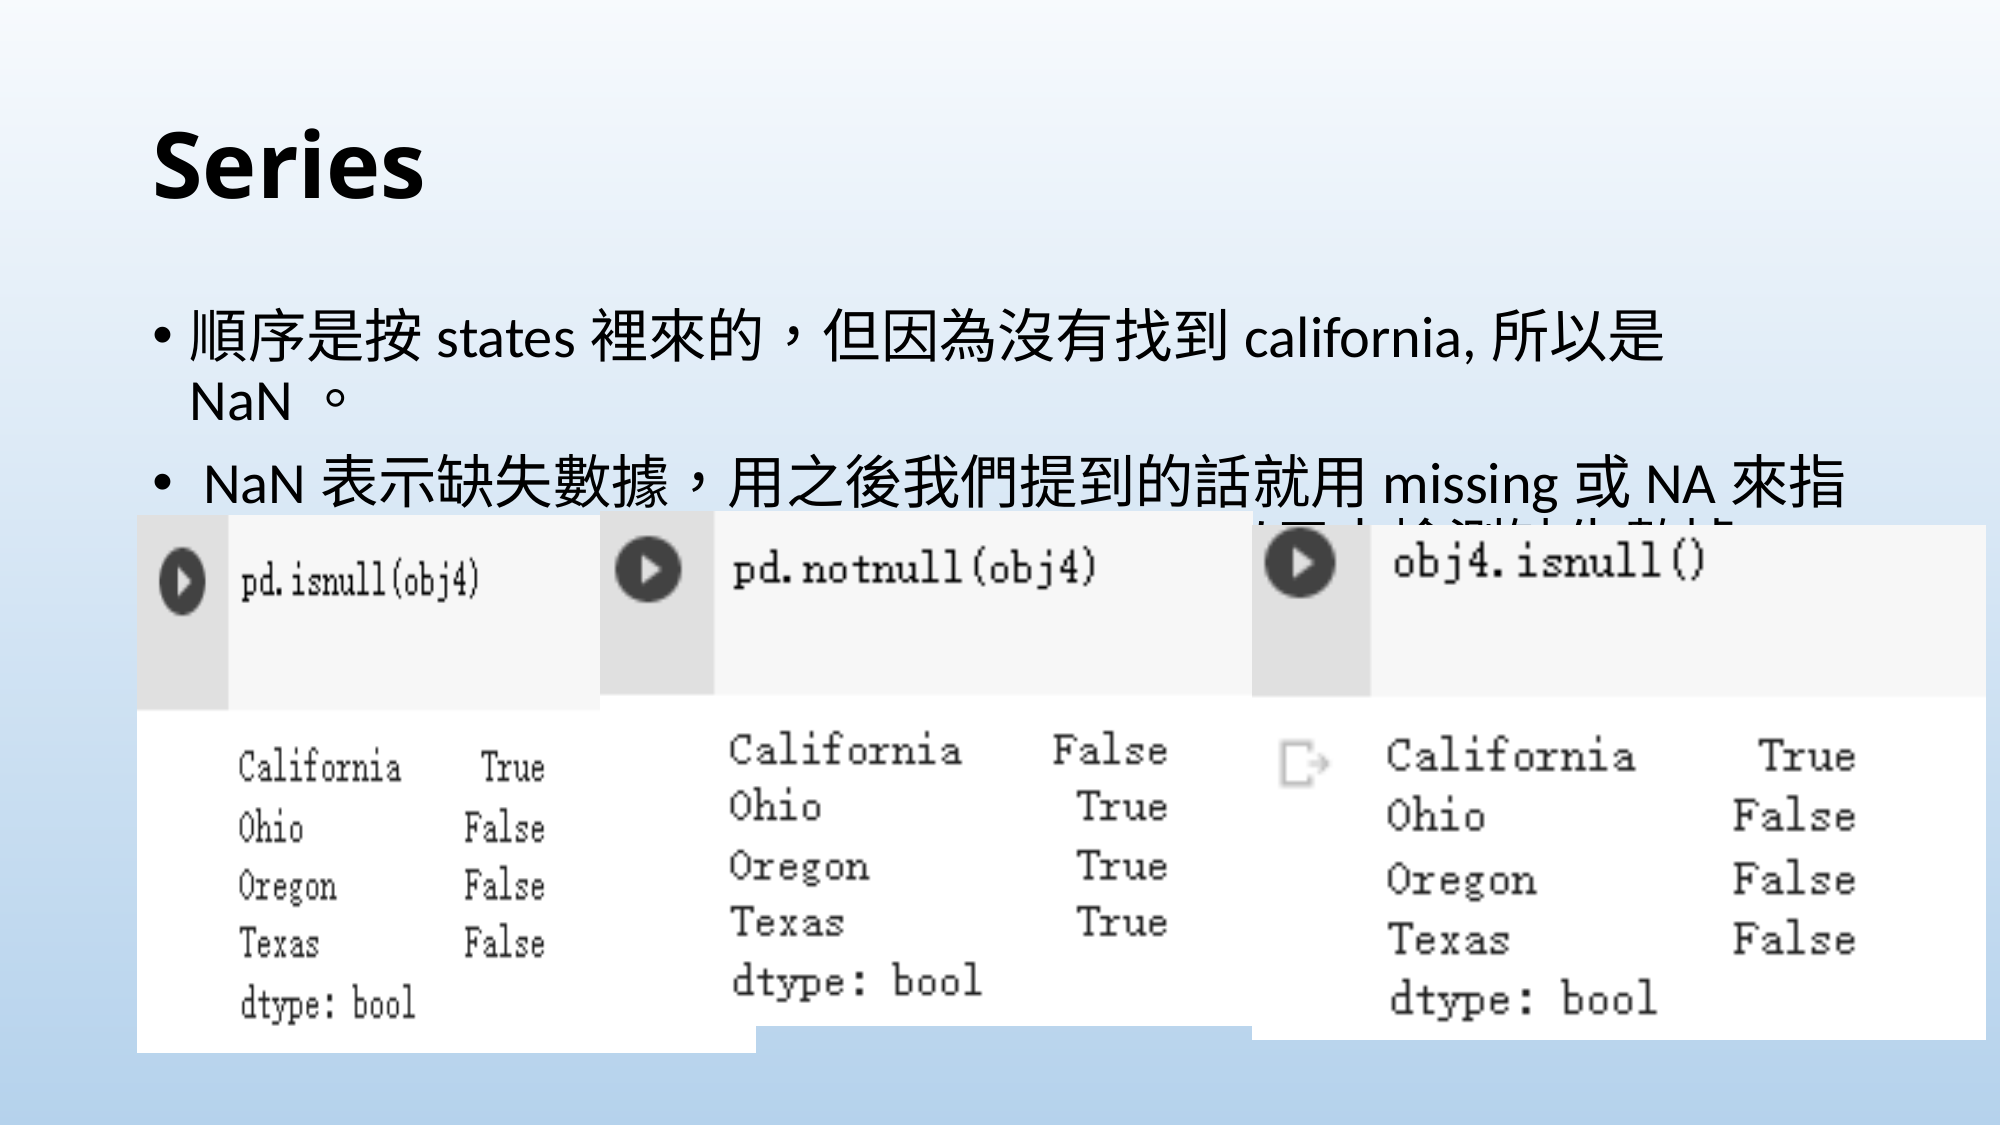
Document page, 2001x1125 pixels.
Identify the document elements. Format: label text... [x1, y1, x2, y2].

list 順序是按states裡來的，但因為沒有找到california,所以是NaN。 NaN表示缺失數據，用之後我們提到的話就用missing或NA來指代。 pandas中的isnull和notnull函數可以用來檢測缺失數據： [137, 299, 1863, 525]
title Series [137, 59, 1863, 278]
picture [137, 511, 1986, 1054]
